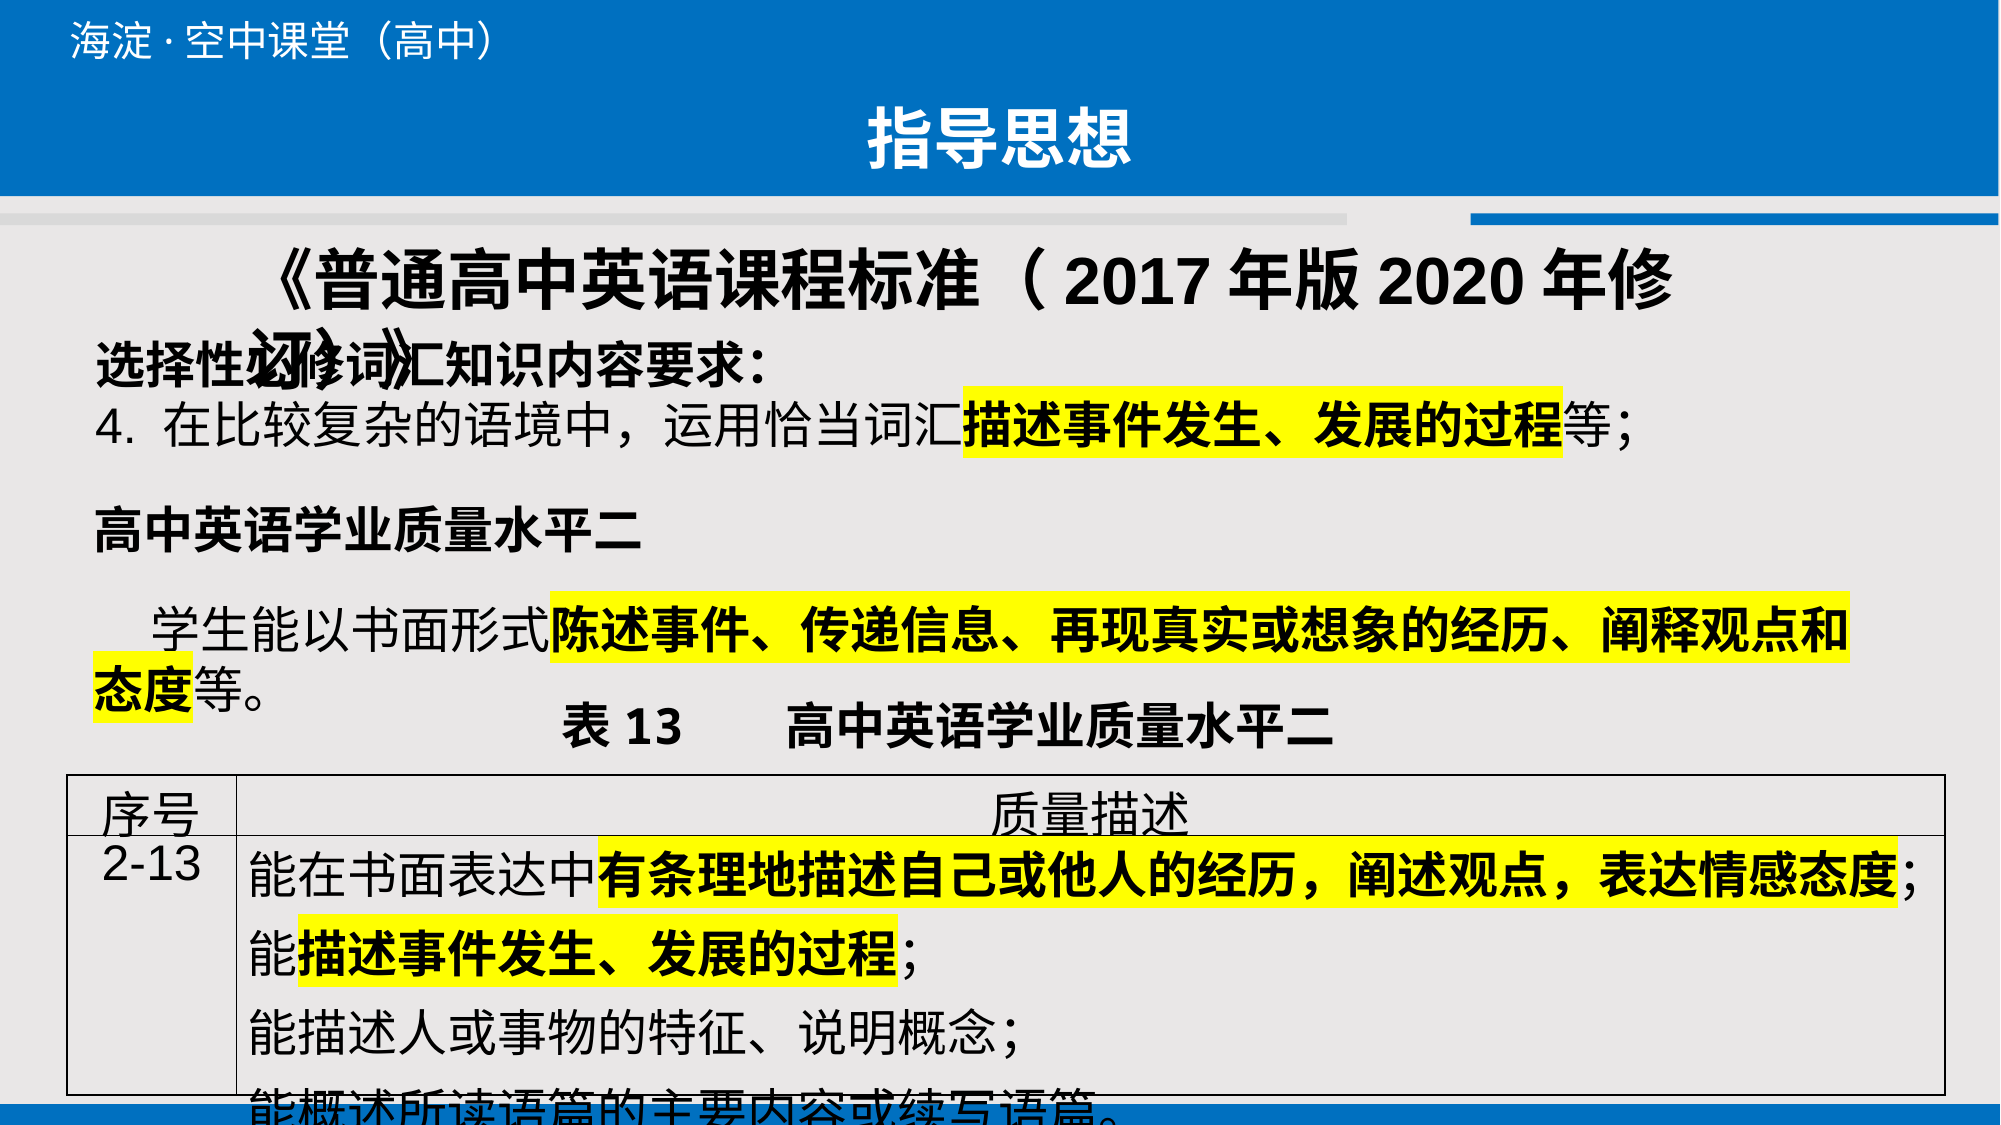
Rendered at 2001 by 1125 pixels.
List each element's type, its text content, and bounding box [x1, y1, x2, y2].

table_header 序号 [68, 776, 236, 835]
table_header 质量描述 [237, 776, 1944, 835]
text_box 指导思想 [208, 89, 1792, 185]
text_box 高中英语学业质量水平二 [78, 490, 1080, 566]
text_box 表13 高中英语学业质量水平二 [448, 727, 1449, 763]
text_box 选择性必修词汇知识内容要求： 4. 在比较复杂的语境中，运用恰当词汇描述事件发生、发展的过程等； [80, 326, 1709, 461]
picture [0, 0, 2001, 1125]
table_cell 能在书面表达中有条理地描述自己或他人的经历，阐述观点，表达情感态度； 能描述事件发生、发展的过程； 能描述人或事物的特征、说明概念； 能概述所读语篇的主要内容或续写语篇。 [237, 836, 1944, 1094]
text_box 《普通高中英语课程标准（2017年版2020年修订）》 [232, 230, 1816, 405]
table_cell 2-13 [68, 836, 236, 1094]
text_box 学生能以书面形式陈述事件、传递信息、再现真实或想象的经历、阐释观点和态度等。 [78, 591, 1875, 727]
